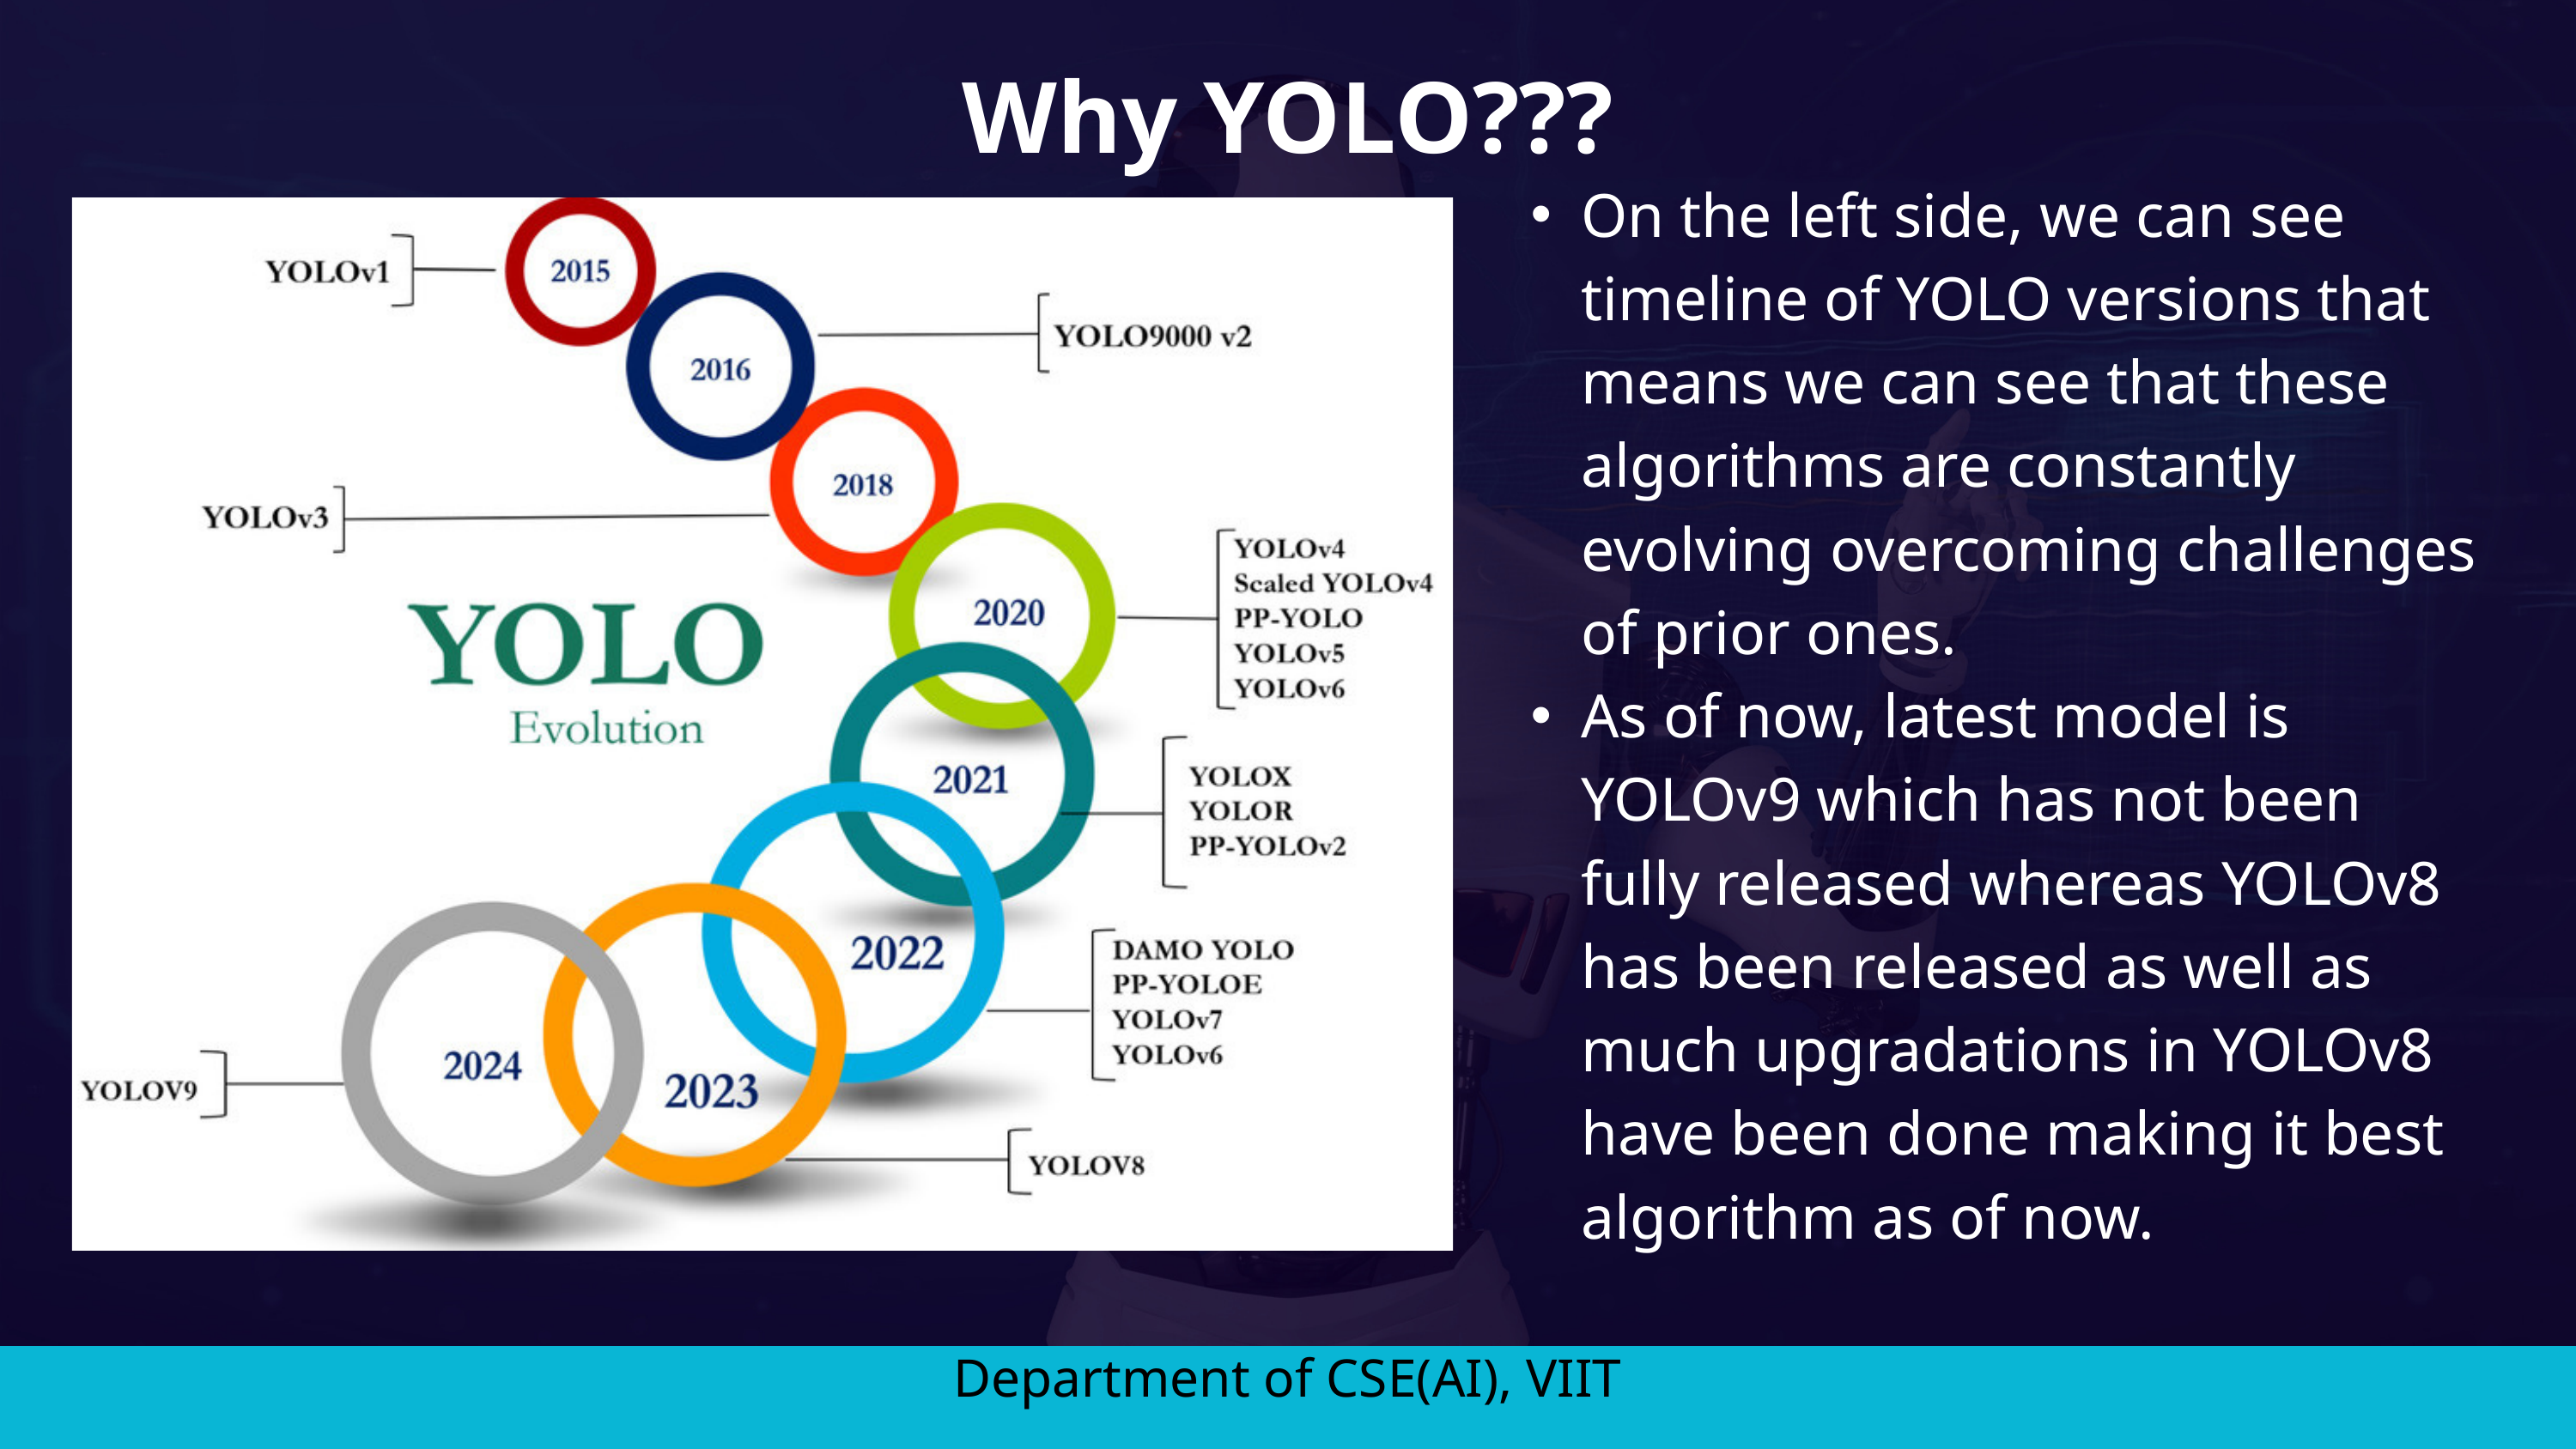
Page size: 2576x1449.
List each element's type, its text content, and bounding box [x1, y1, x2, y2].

text_box [0, 0, 2576, 1345]
text_box Why YOLO??? [959, 34, 1617, 173]
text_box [0, 1345, 2576, 1449]
text_box On the left side, we can see timeline of YOLO versions that means we can see that these algorithms are constantly evolving overcoming challenges of prior ones. As of now, latest model is YOLOv9 which has not been fully released whereas YOLOv8 has been released as well as much upgradations in YOLOv8 have been done making it best algorithm as of now. [1479, 165, 2482, 1335]
text_box [71, 197, 1454, 1251]
